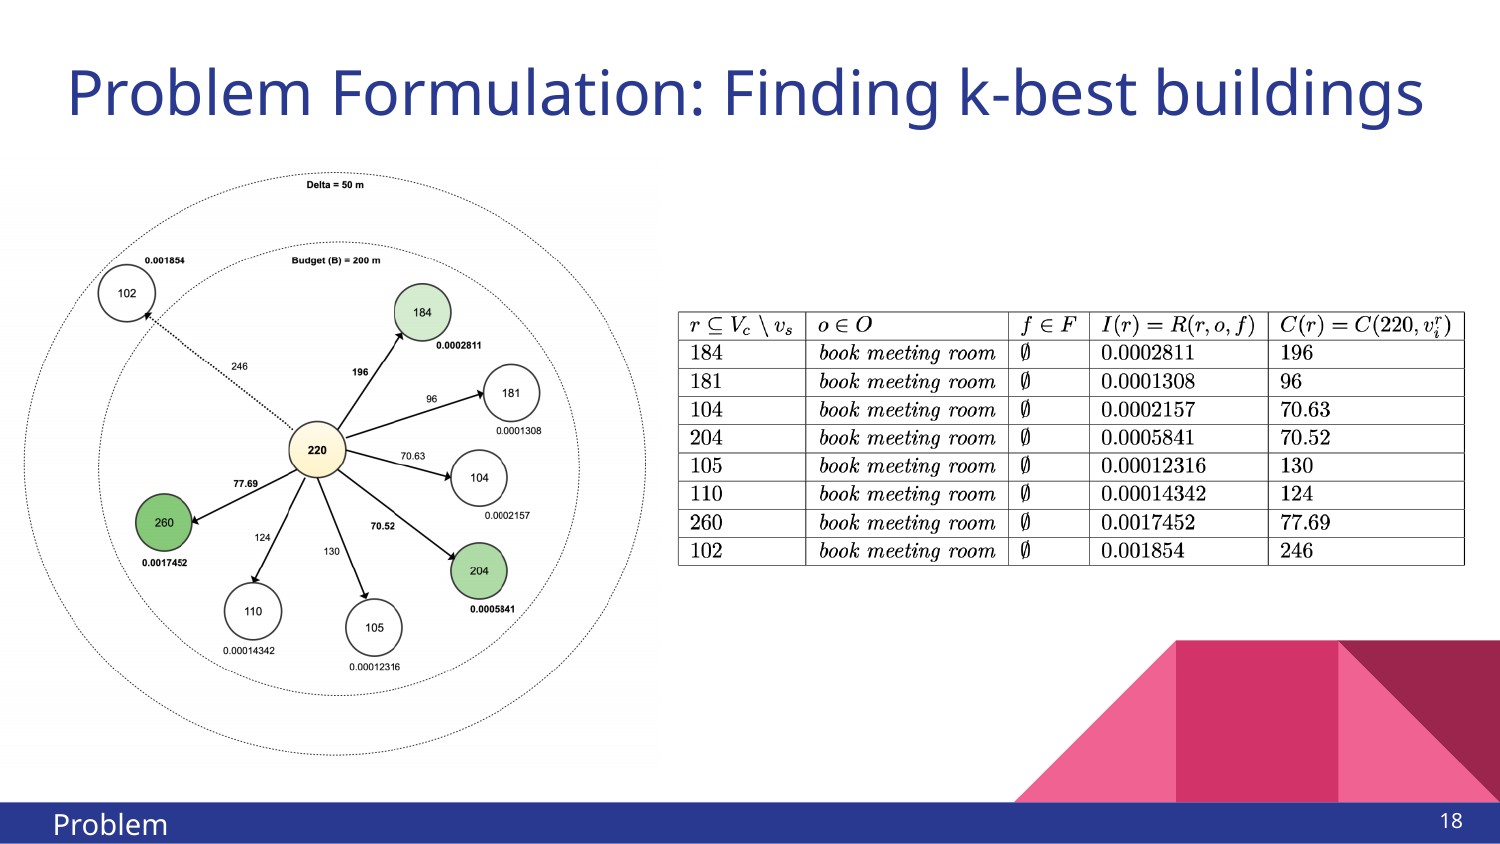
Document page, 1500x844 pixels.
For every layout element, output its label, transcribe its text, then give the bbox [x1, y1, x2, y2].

title Problem Formulation: Finding k-best buildings [51, 37, 1449, 138]
slide_number ‹#› [1387, 789, 1478, 844]
text_box Problem Description [37, 790, 335, 844]
picture [0, 156, 1478, 774]
